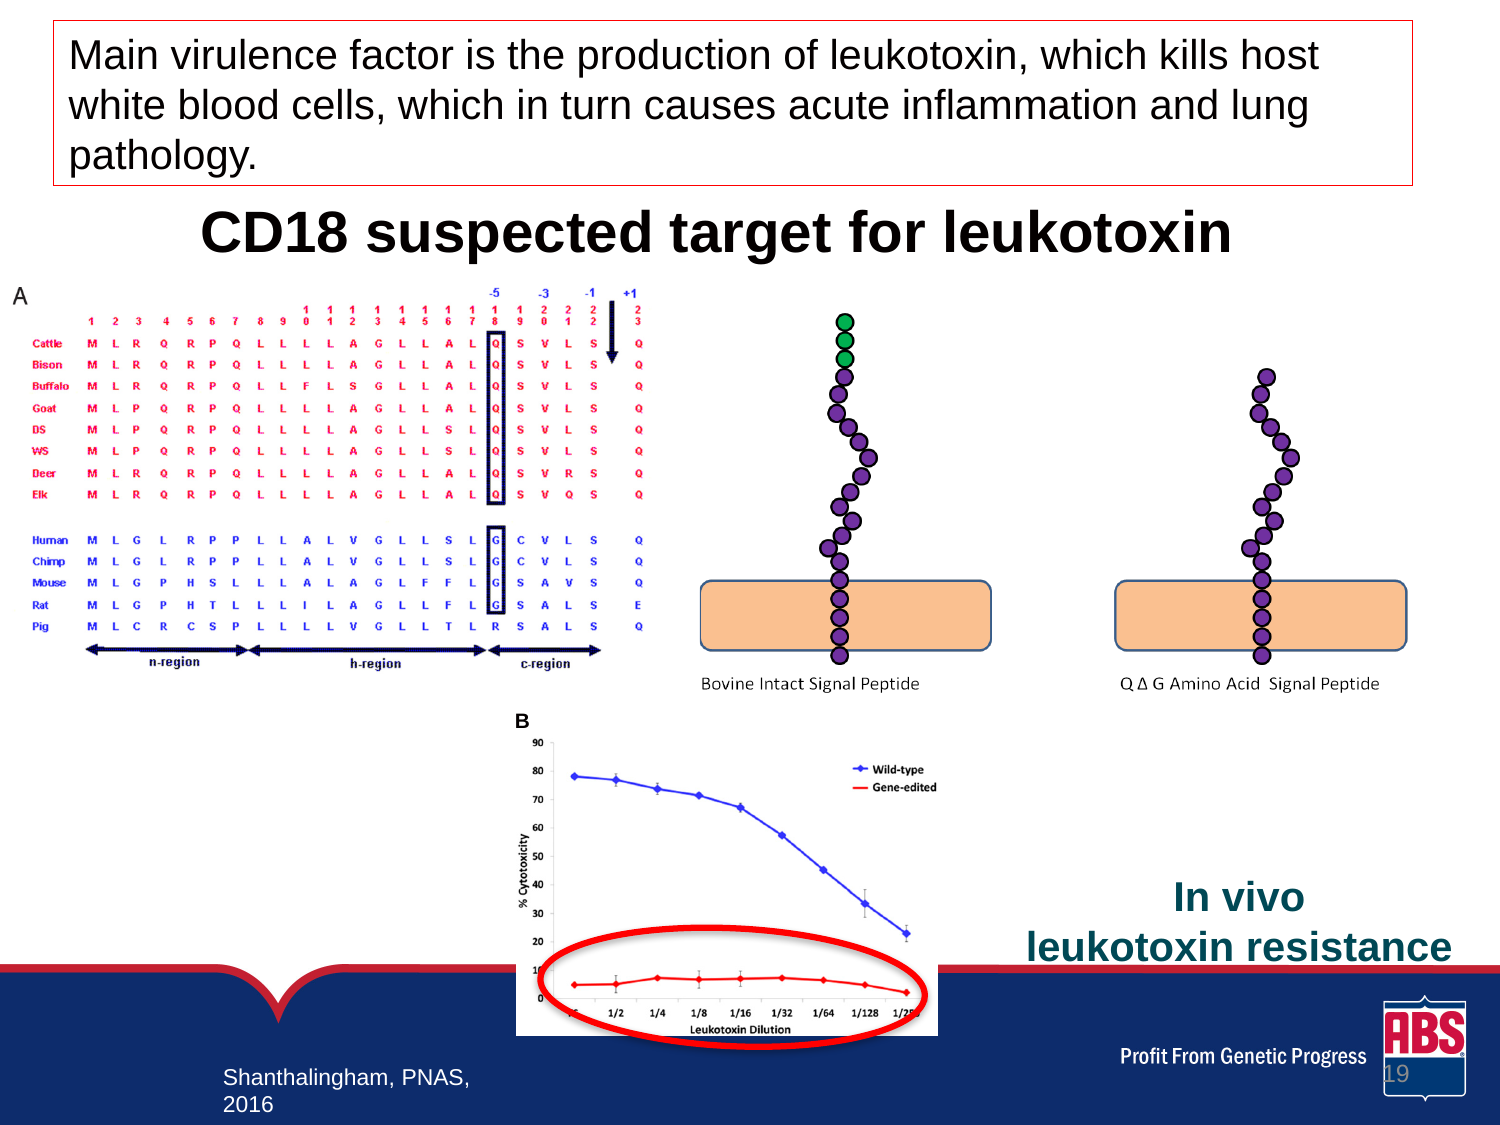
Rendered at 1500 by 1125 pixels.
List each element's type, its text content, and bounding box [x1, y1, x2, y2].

text_box Shanthalingham, PNAS, 2016 [208, 1054, 538, 1125]
picture [0, 0, 1500, 1125]
text_box CD18 suspected target for leukotoxin [111, 187, 1340, 272]
text_box In vivo leukotoxin resistance [1010, 841, 1304, 998]
slide_number 19 [1074, 1042, 1425, 1103]
text_box Main virulence factor is the production of leukotoxin, which kills host white blood cells, which in turn causes acute inflammation and lung pathology. [53, 20, 1413, 186]
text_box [499, 699, 938, 1047]
